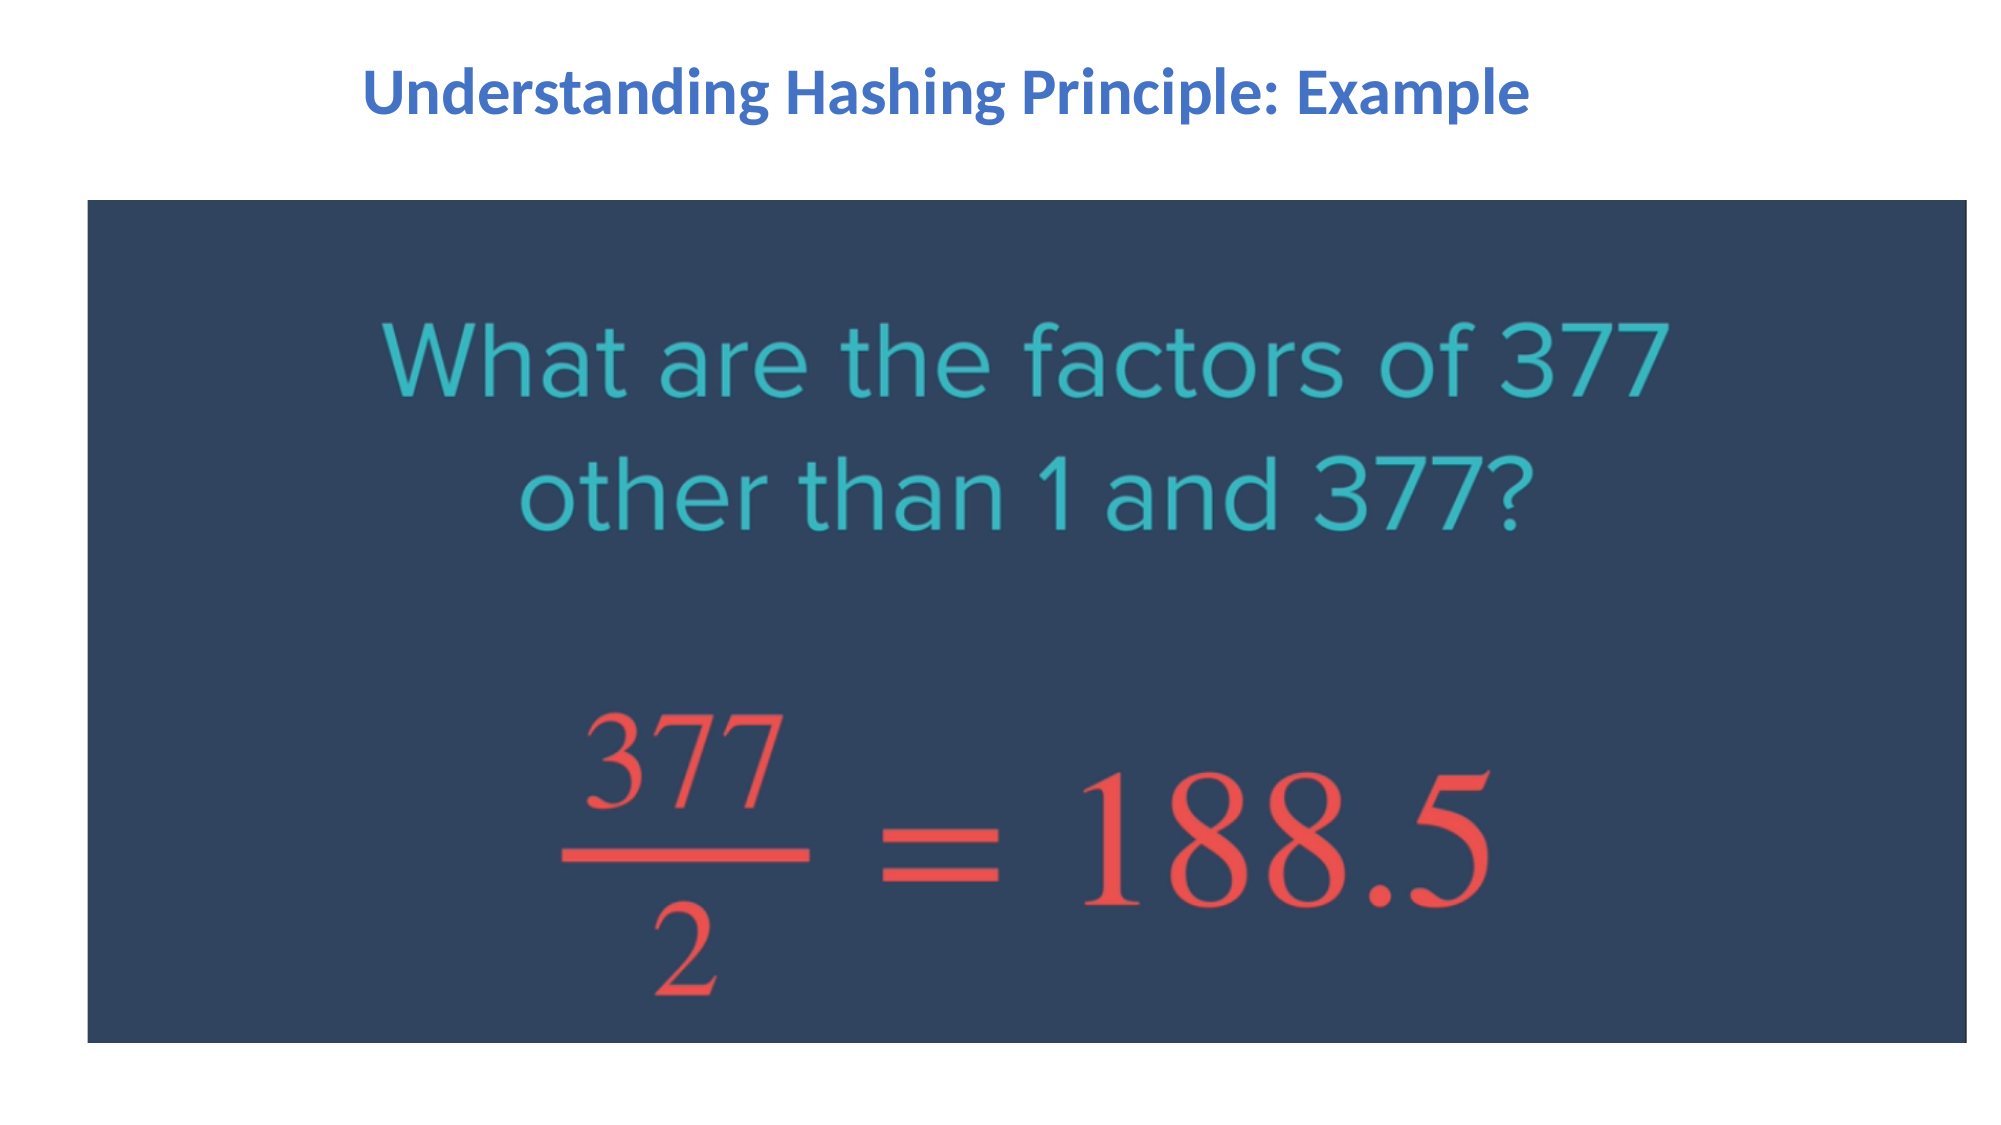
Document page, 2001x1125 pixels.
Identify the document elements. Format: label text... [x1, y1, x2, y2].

picture [87, 200, 1967, 1043]
text_box Understanding Hashing Principle: Example [347, 40, 1548, 136]
